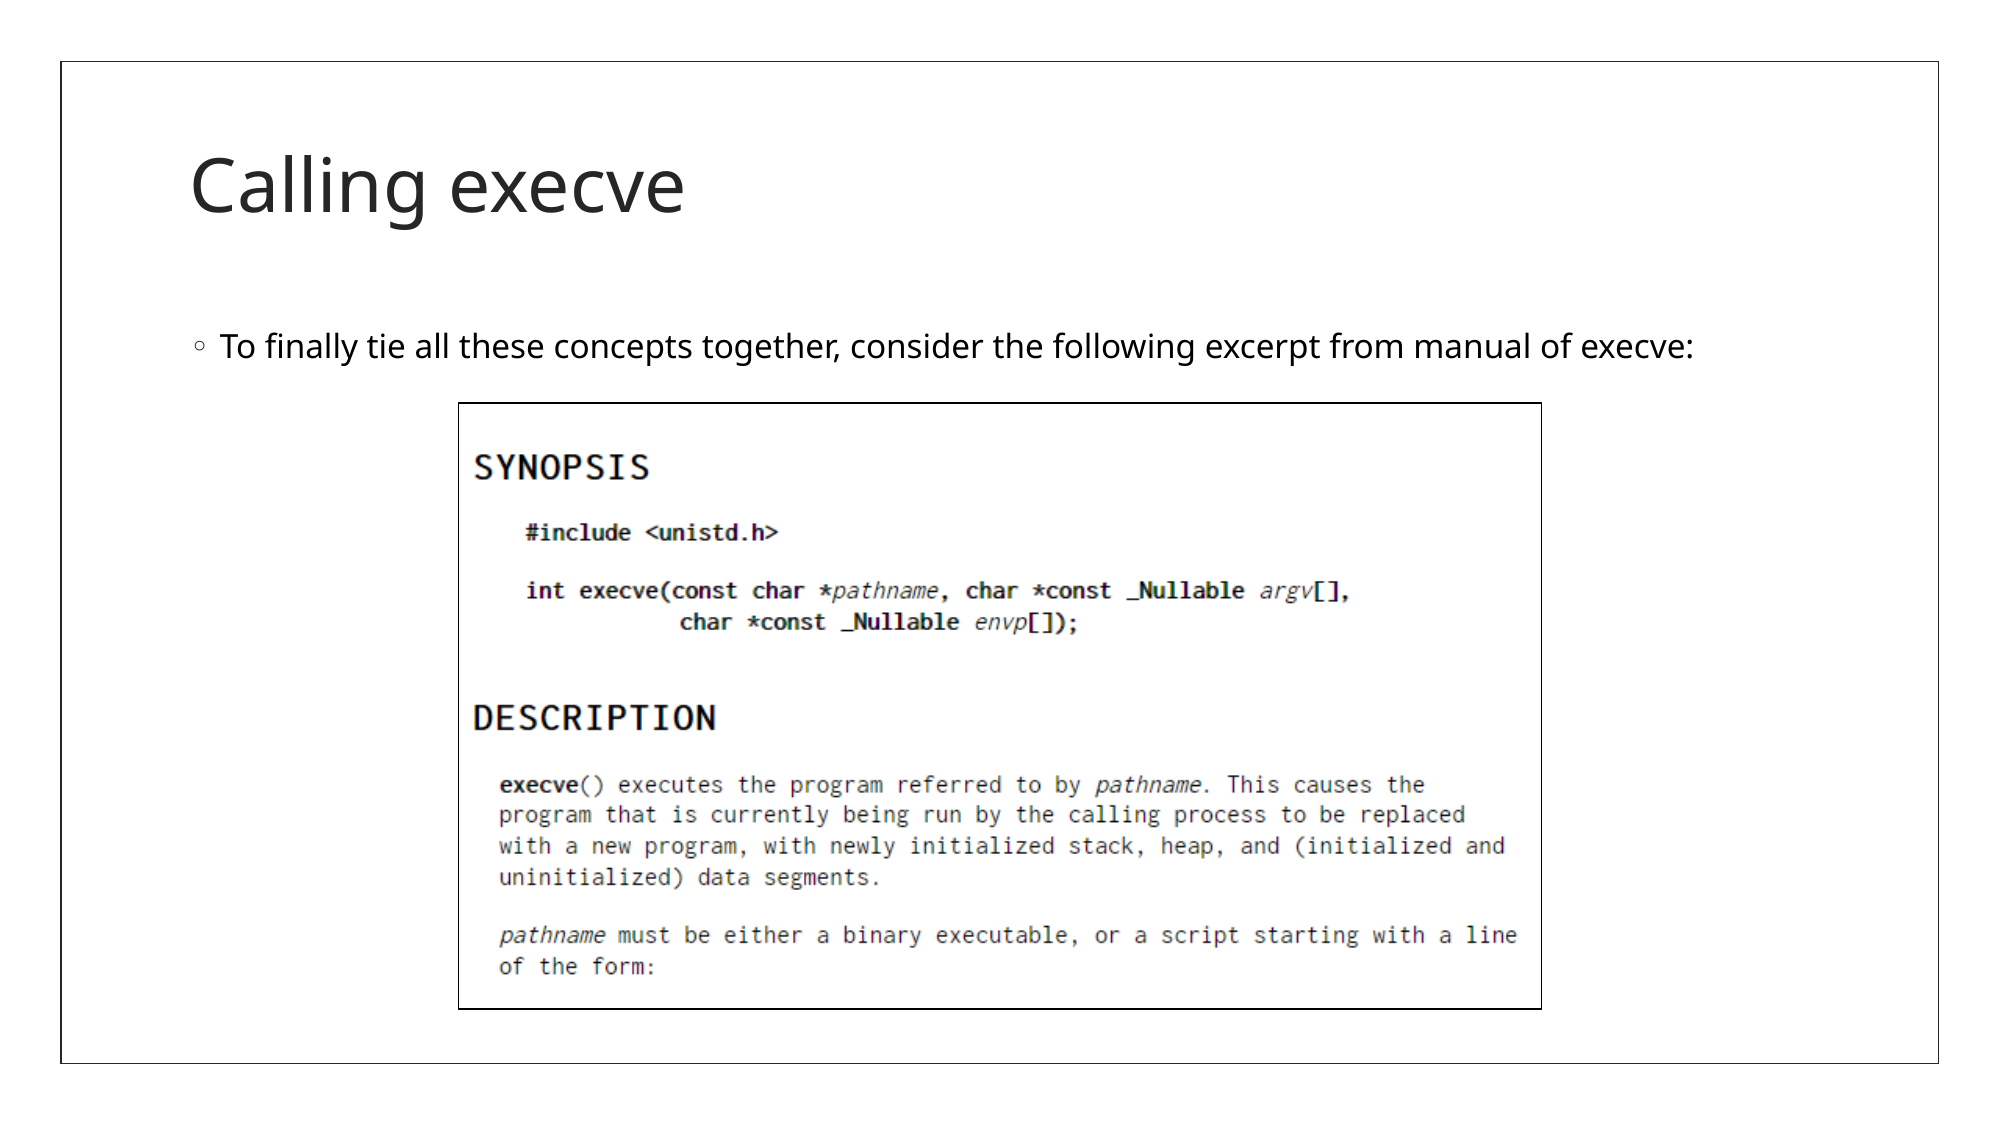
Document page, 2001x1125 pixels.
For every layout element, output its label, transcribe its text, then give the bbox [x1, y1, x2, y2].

list To finally tie all these concepts together, consider the following excerpt from manual of execve: [174, 310, 1825, 1020]
picture [459, 403, 1541, 1009]
title Calling execve [174, 105, 1825, 272]
